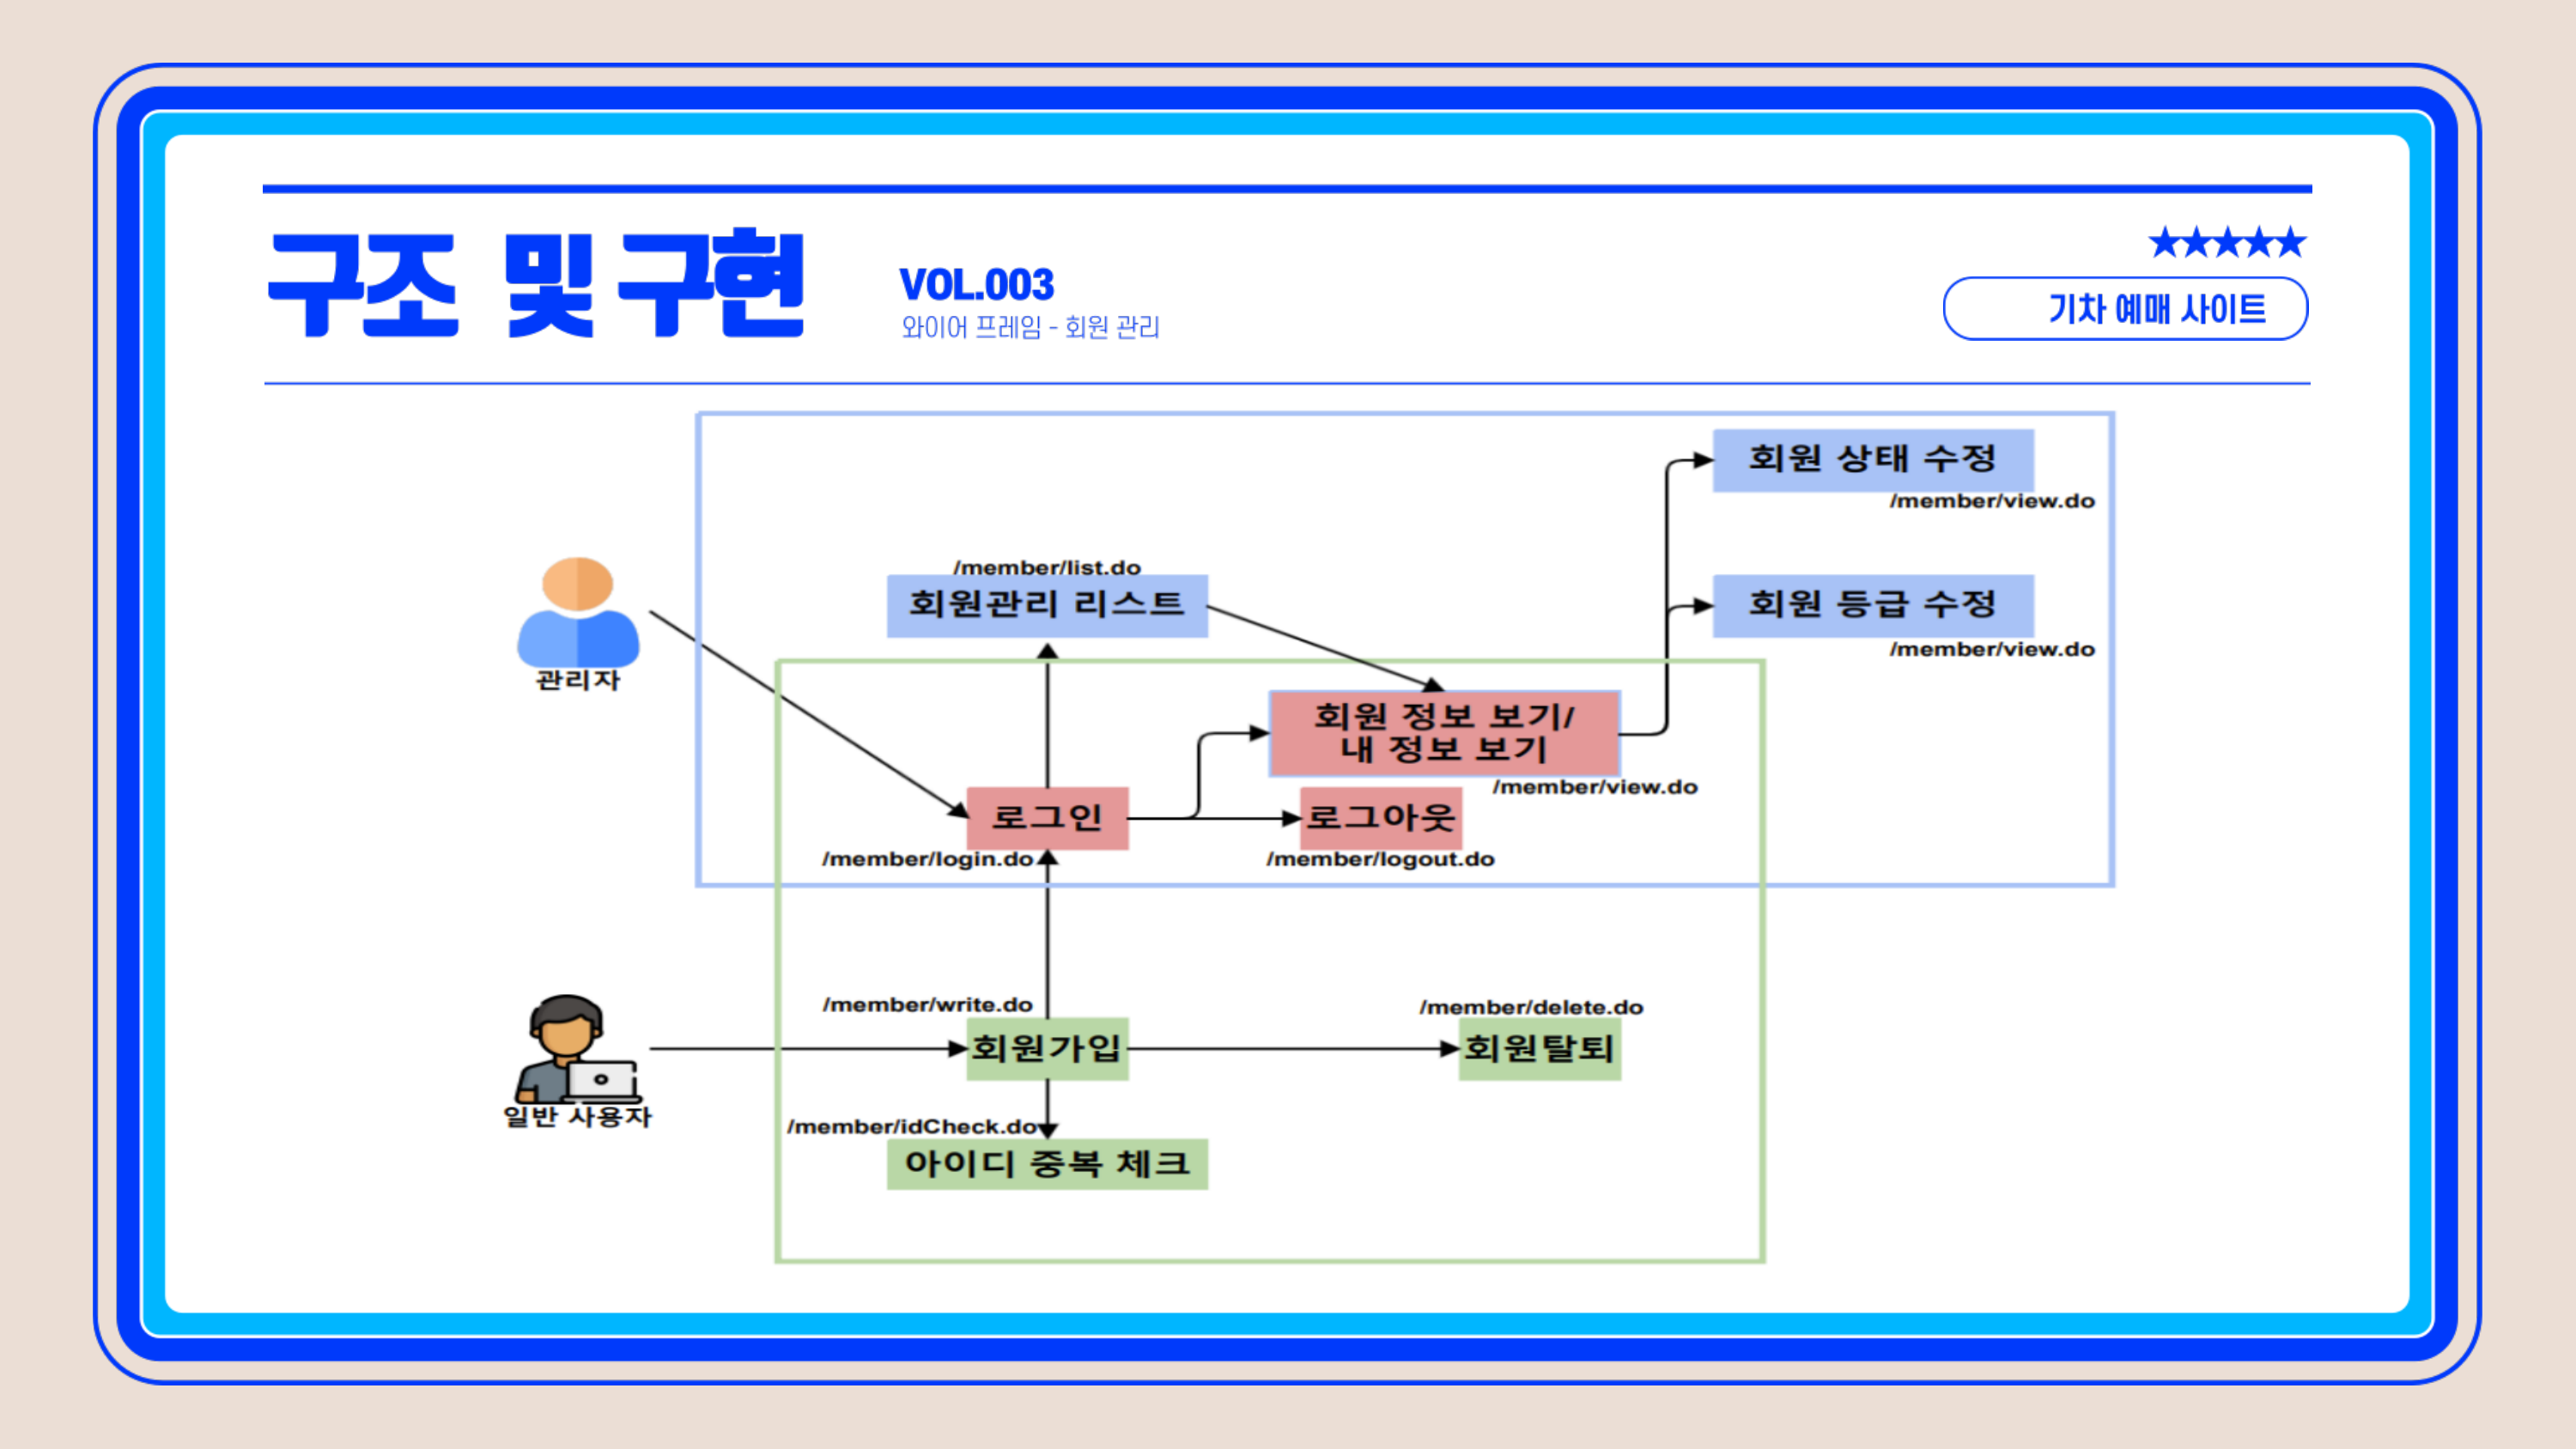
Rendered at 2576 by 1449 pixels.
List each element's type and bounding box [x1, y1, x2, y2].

text_box [2285, 283, 2309, 341]
picture [2080, 214, 2327, 276]
text_box [264, 379, 2311, 389]
text_box [349, 407, 2172, 1286]
picture [893, 252, 1170, 351]
text_box [93, 63, 2482, 1386]
text_box [263, 173, 2313, 206]
text_box [1943, 276, 2076, 282]
picture [250, 199, 854, 389]
picture [1946, 281, 2281, 339]
